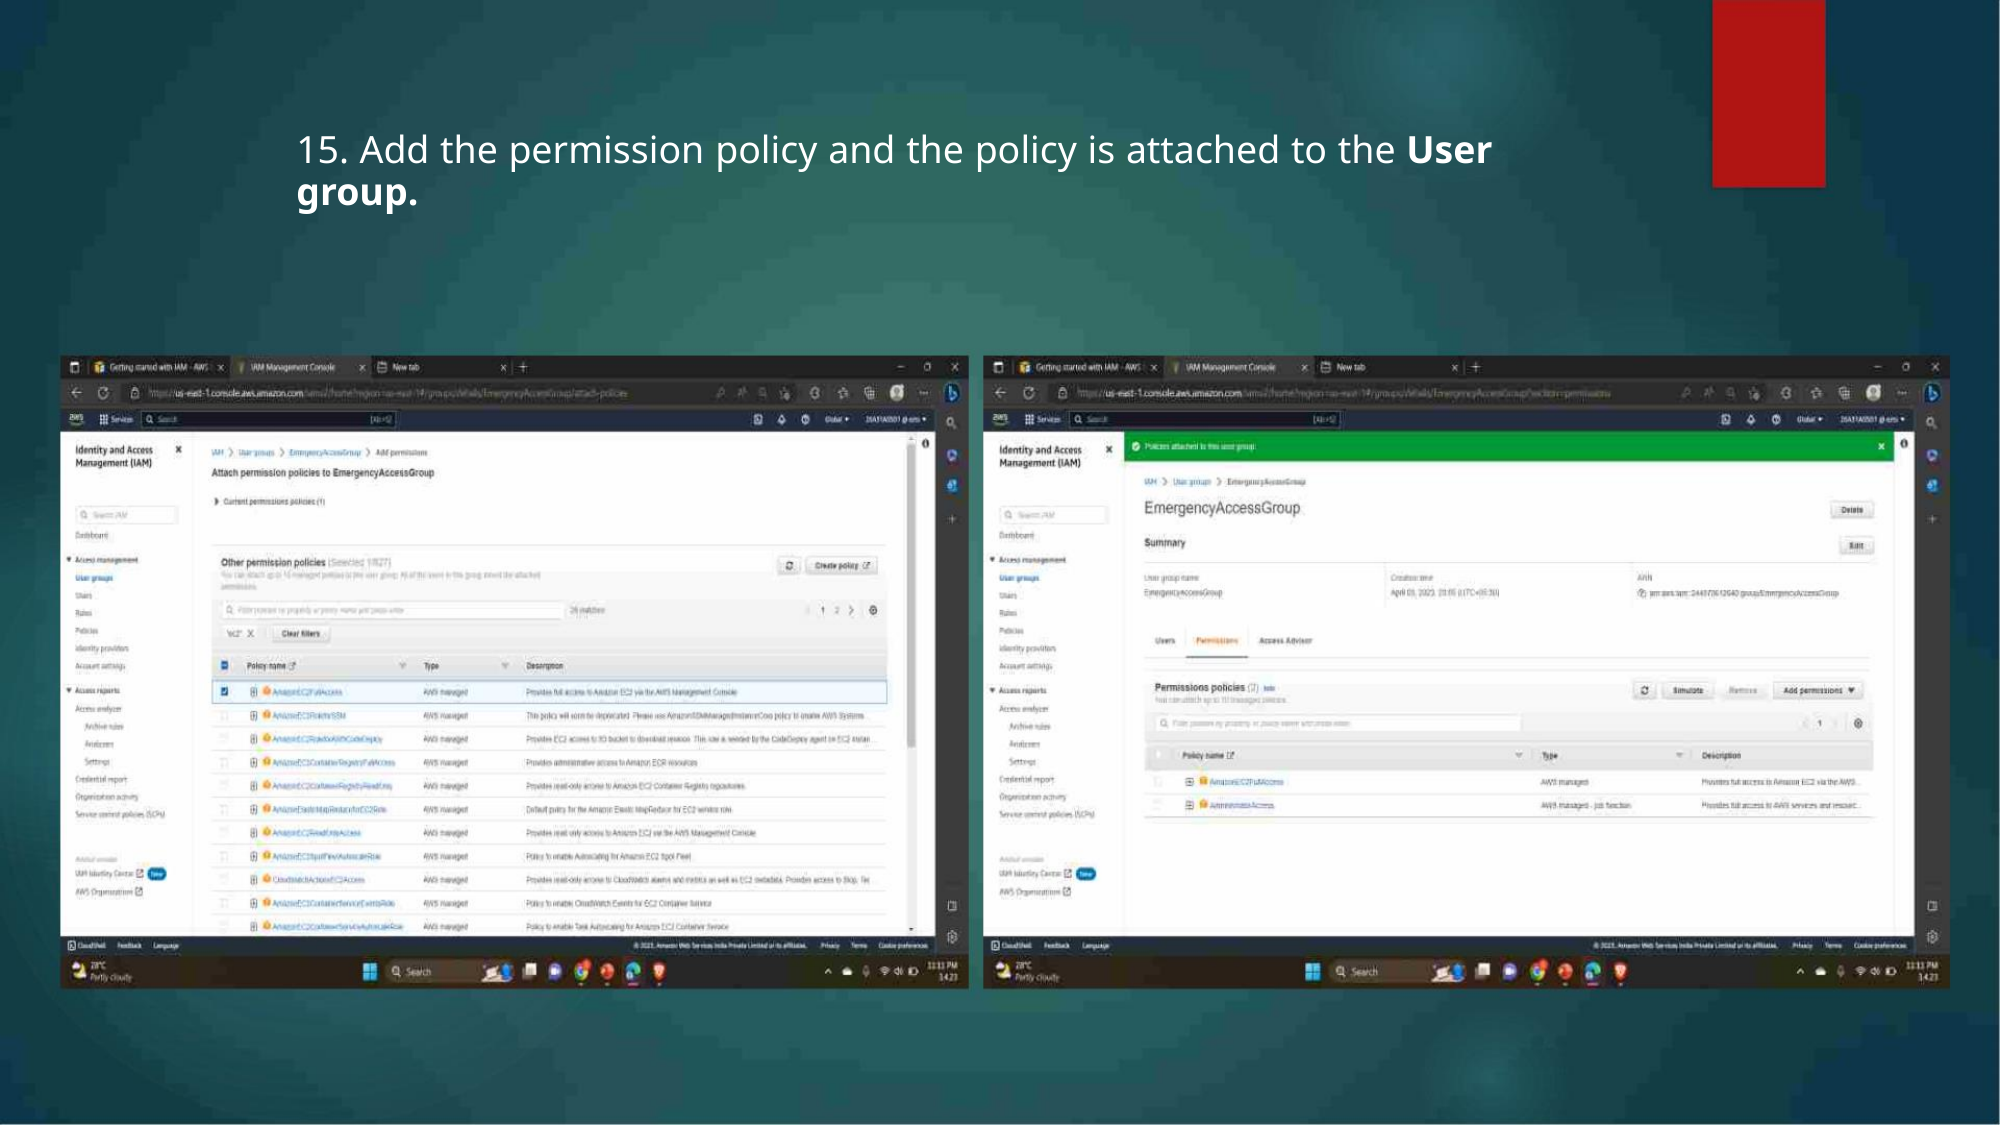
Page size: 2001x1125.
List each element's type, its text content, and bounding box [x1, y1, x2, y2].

text_box [0, 0, 2000, 1125]
text_box 15. Add the permission policy and the policy is attached to the User group. [296, 129, 1570, 214]
